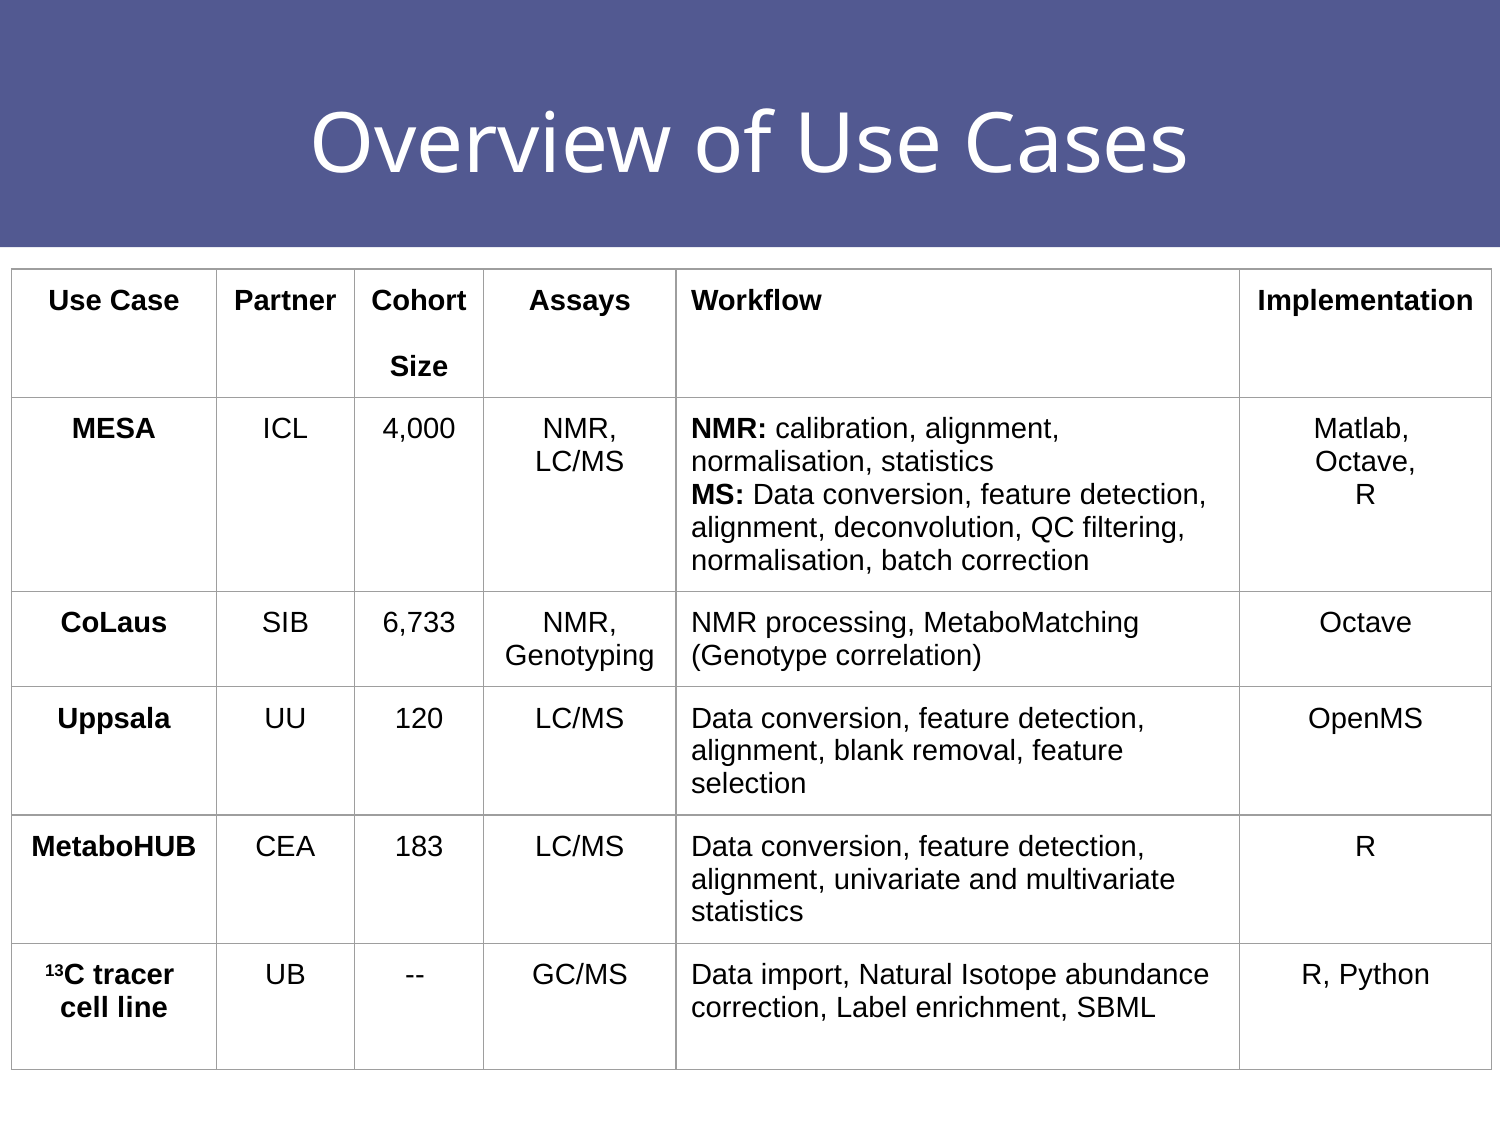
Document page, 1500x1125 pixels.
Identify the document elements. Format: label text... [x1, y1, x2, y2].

table_cell NMR processing, MetaboMatching (Genotype correlation) [677, 592, 1239, 686]
table_cell SIB [217, 592, 354, 686]
table_cell LC/MS [484, 816, 675, 943]
table_header Partner [217, 270, 354, 397]
table_cell R, Python [1240, 944, 1491, 1069]
table_cell CEA [217, 816, 354, 943]
table_header Implementation [1240, 270, 1491, 397]
table_header Workflow [677, 270, 1239, 397]
table_cell GC/MS [484, 944, 675, 1069]
table_cell Data import, Natural Isotope abundance correction, Label enrichment, SBML [677, 944, 1239, 1069]
table_cell 13C tracer cell line [12, 944, 216, 1069]
table_cell Octave [1240, 592, 1491, 686]
table_cell 120 [355, 687, 483, 814]
table_cell 6,733 [355, 592, 483, 686]
table_cell Data conversion, feature detection, alignment, blank removal, feature selection [677, 687, 1239, 814]
table_header Use Case [12, 270, 216, 397]
table_cell -- [355, 944, 483, 1069]
table_cell Uppsala [12, 687, 216, 814]
table_cell 183 [355, 816, 483, 943]
table_cell NMR, LC/MS [484, 398, 675, 591]
table_cell NMR: calibration, alignment, normalisation, statistics MS: Data conversion, feature detection, alignment, deconvolution, QC filtering, normalisation, batch correction [677, 398, 1239, 591]
table_cell Data conversion, feature detection, alignment, univariate and multivariate statistics [677, 816, 1239, 943]
table_header Assays [484, 270, 675, 397]
table_cell CoLaus [12, 592, 216, 686]
table_cell UB [217, 944, 354, 1069]
table_header Cohort Size [355, 270, 483, 397]
table_cell Matlab, Octave, R [1240, 398, 1491, 591]
table_cell NMR, Genotyping [484, 592, 675, 686]
table_cell MetaboHUB [12, 816, 216, 943]
table_cell R [1240, 816, 1491, 943]
table_cell OpenMS [1240, 687, 1491, 814]
table_cell LC/MS [484, 687, 675, 814]
title Overview of Use Cases [75, 45, 1425, 233]
table_cell MESA [12, 398, 216, 591]
table_cell 4,000 [355, 398, 483, 591]
table_cell UU [217, 687, 354, 814]
table_cell ICL [217, 398, 354, 591]
